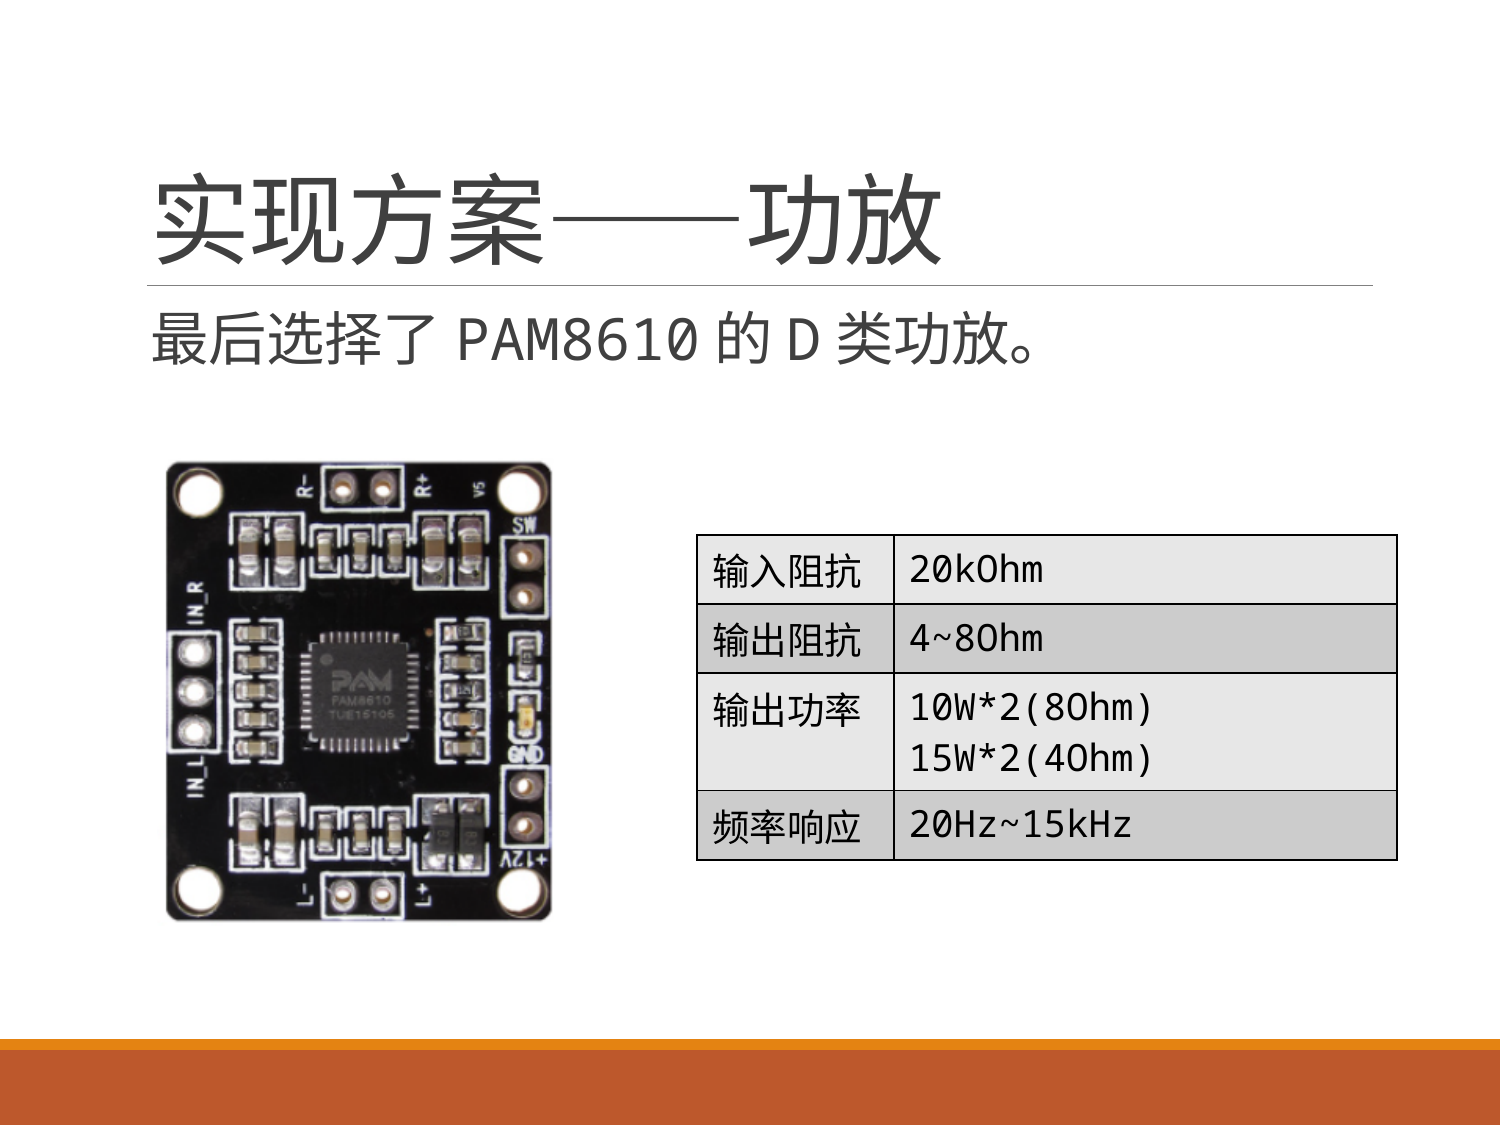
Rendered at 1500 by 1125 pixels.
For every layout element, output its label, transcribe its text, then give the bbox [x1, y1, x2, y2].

table_cell 频率响应 [698, 791, 893, 859]
table_cell 20Hz~15kHz [895, 791, 1396, 859]
picture [157, 457, 568, 927]
table_cell 输出功率 [698, 674, 893, 790]
table_header 20kOhm [895, 536, 1396, 603]
title 实现方案——功放 [135, 47, 1373, 285]
table_cell 输出阻抗 [698, 605, 893, 672]
table_header 输入阻抗 [698, 536, 893, 603]
list 最后选择了PAM8610的D类功放。 [135, 302, 1373, 963]
table_cell 4~8Ohm [895, 605, 1396, 672]
table_cell 10W*2(8Ohm) 15W*2(4Ohm) [895, 674, 1396, 790]
